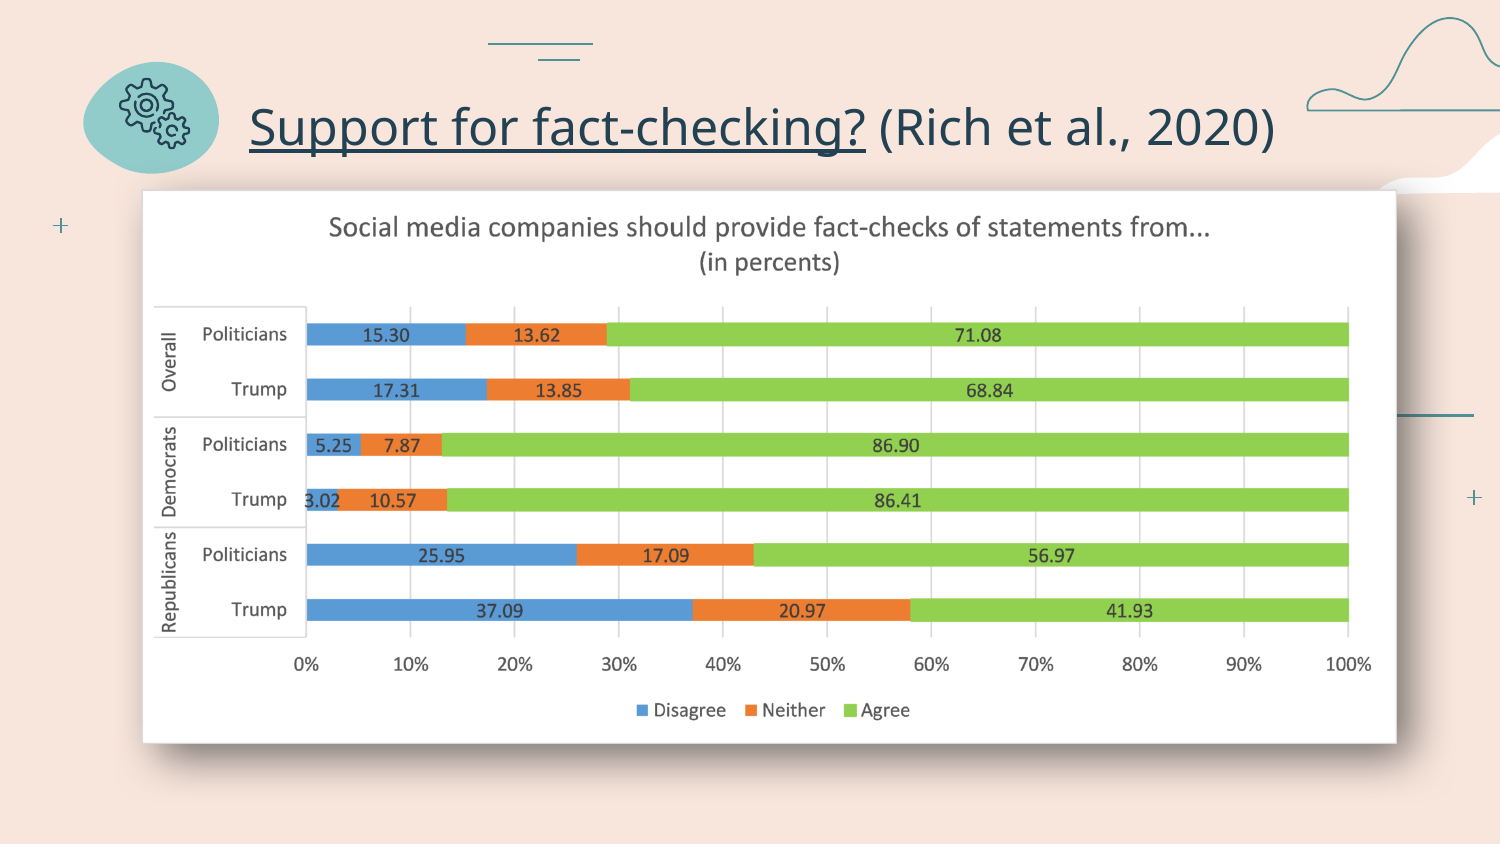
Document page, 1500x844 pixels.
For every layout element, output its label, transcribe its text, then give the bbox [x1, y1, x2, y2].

title Support for fact-checking? (Rich et al., 2020) [234, 86, 1397, 150]
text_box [82, 61, 227, 175]
picture [141, 188, 1397, 744]
